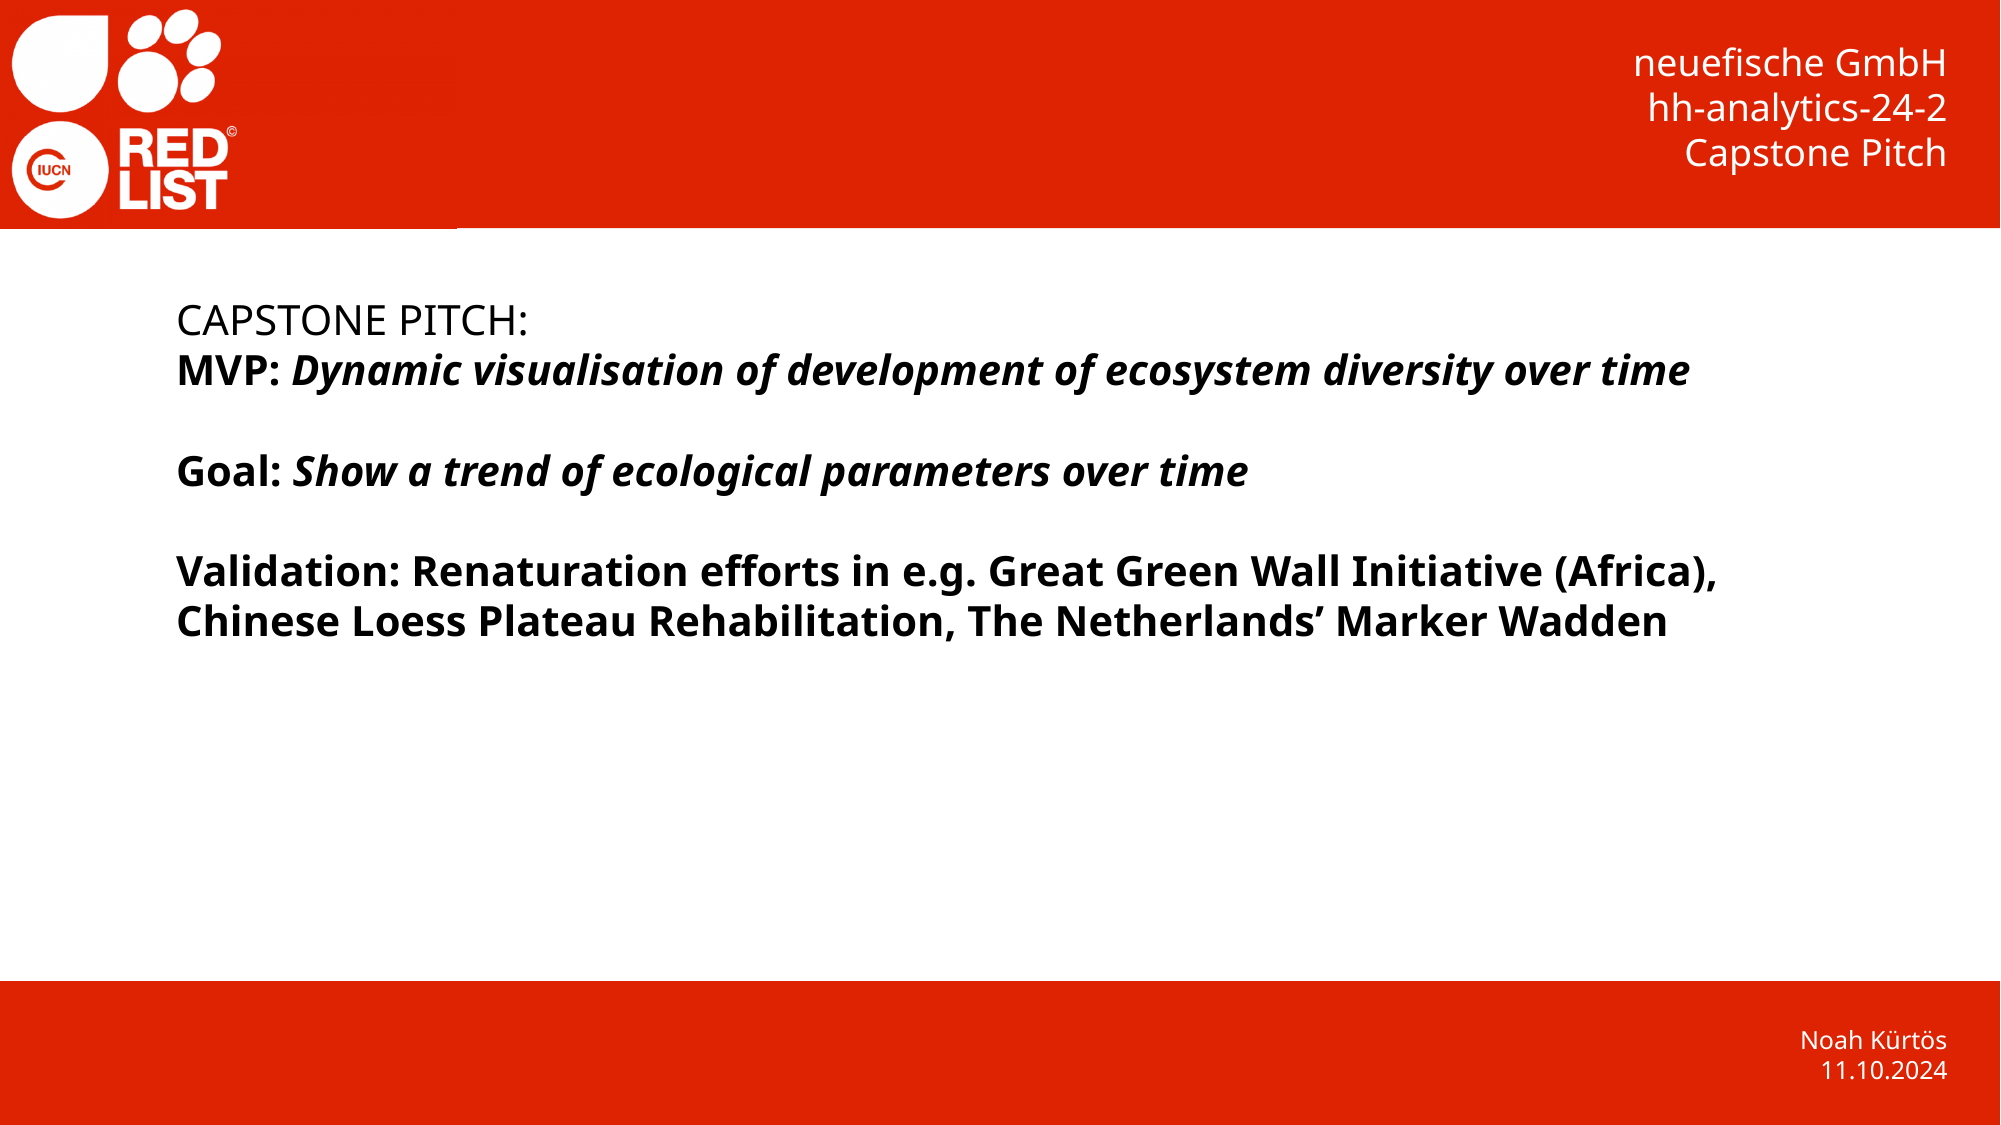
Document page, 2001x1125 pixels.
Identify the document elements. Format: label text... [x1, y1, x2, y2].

text_box Noah Kürtös 11.10.2024 [1304, 1017, 1963, 1092]
text_box neuefische GmbH hh-analytics-24-2 Capstone Pitch [1304, 32, 1963, 182]
picture [0, 0, 457, 229]
text_box [0, 0, 2000, 230]
text_box [0, 980, 2000, 1125]
text_box CAPSTONE PITCH: MVP: Dynamic visualisation of development of ecosystem diversity over time Goal: Show a trend of ecological parameters over time Validation: Renaturation efforts in e.g. Great Green Wall Initiative (Africa), Chinese Loess Plateau Rehabilitation, The Netherlands’ Marker Wadden [161, 286, 1816, 652]
